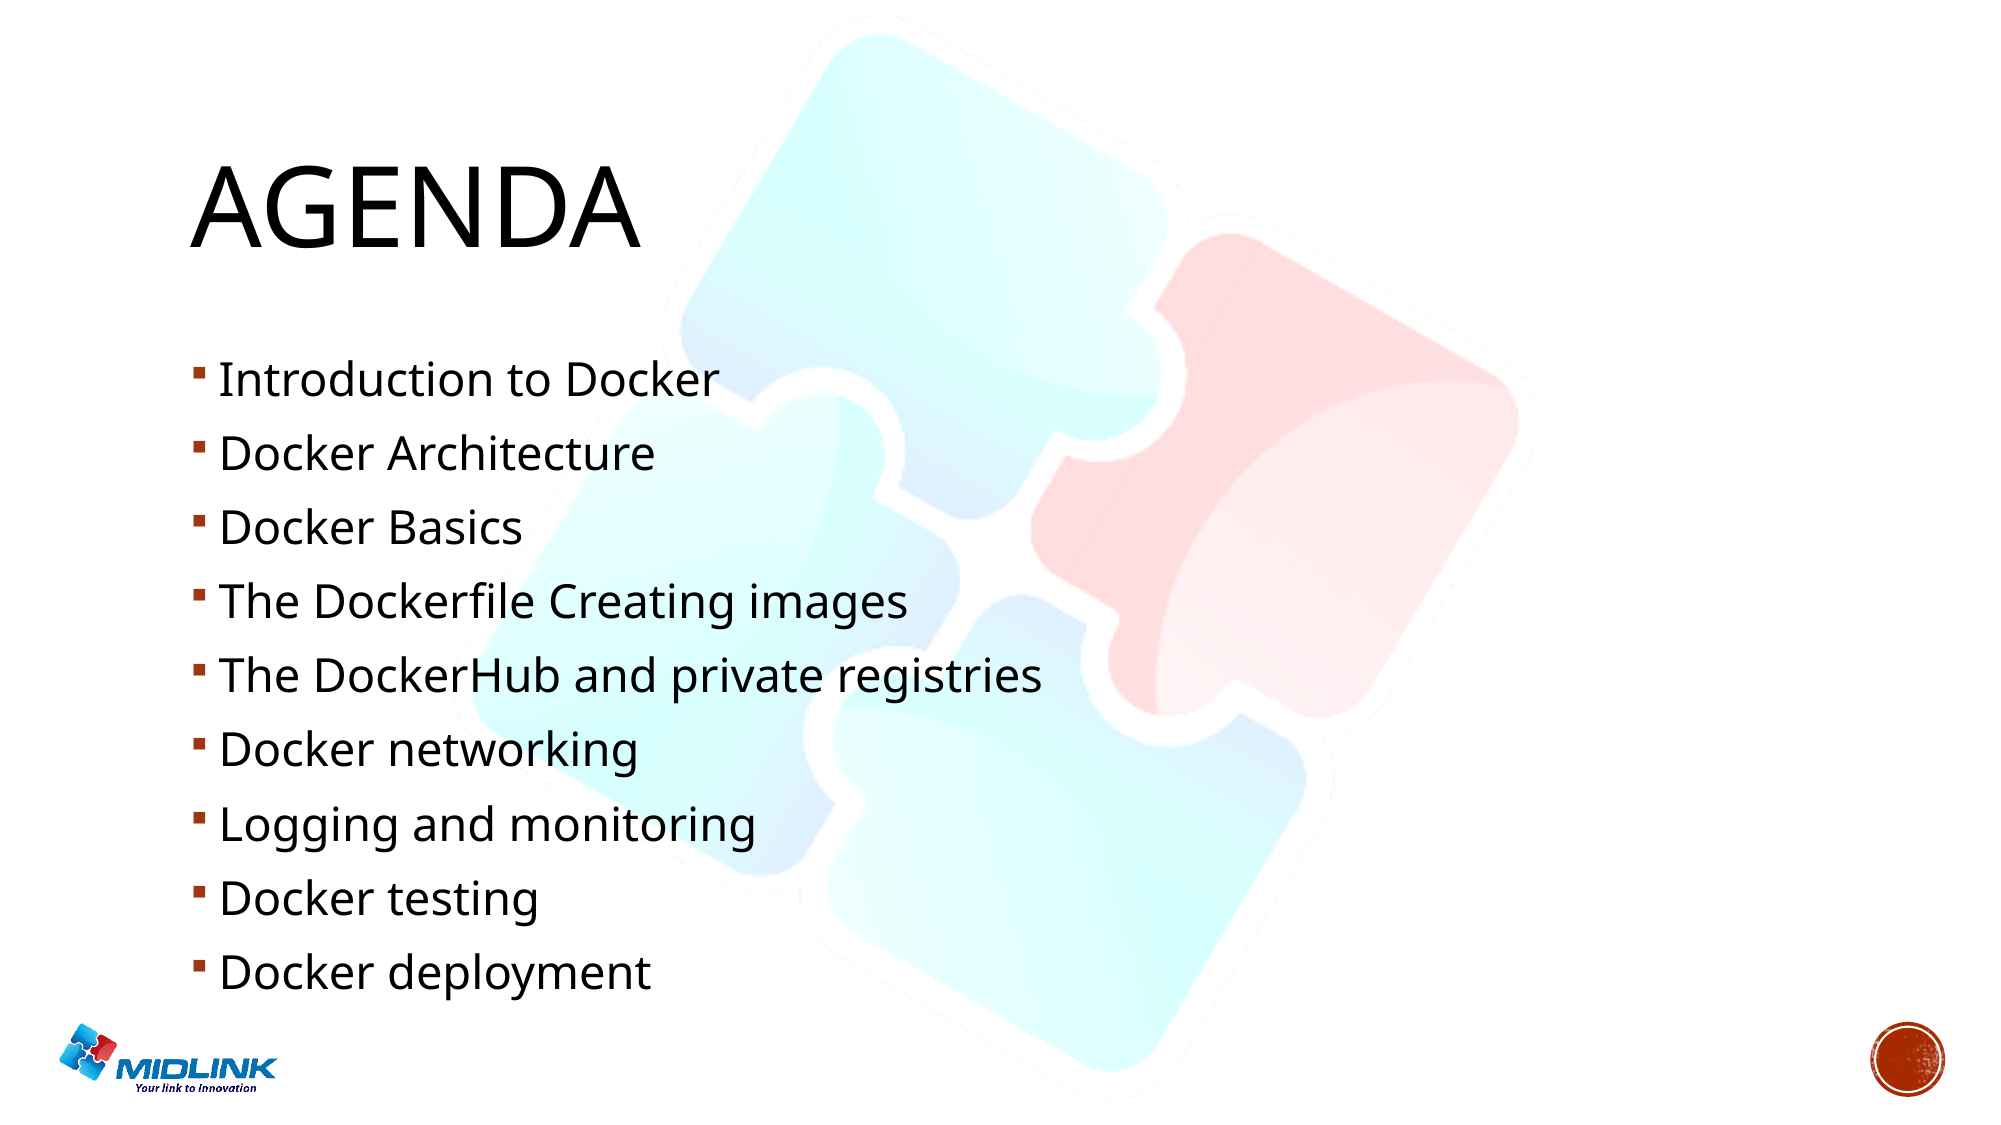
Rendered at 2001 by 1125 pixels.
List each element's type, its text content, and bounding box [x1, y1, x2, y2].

picture [49, 1017, 287, 1096]
list Introduction to Docker Docker Architecture Docker Basics The Dockerfile Creating images The DockerHub and private registries Docker networking Logging and monitoring Docker testing Docker deployment [175, 348, 1826, 1013]
title Agenda [175, 79, 1826, 344]
